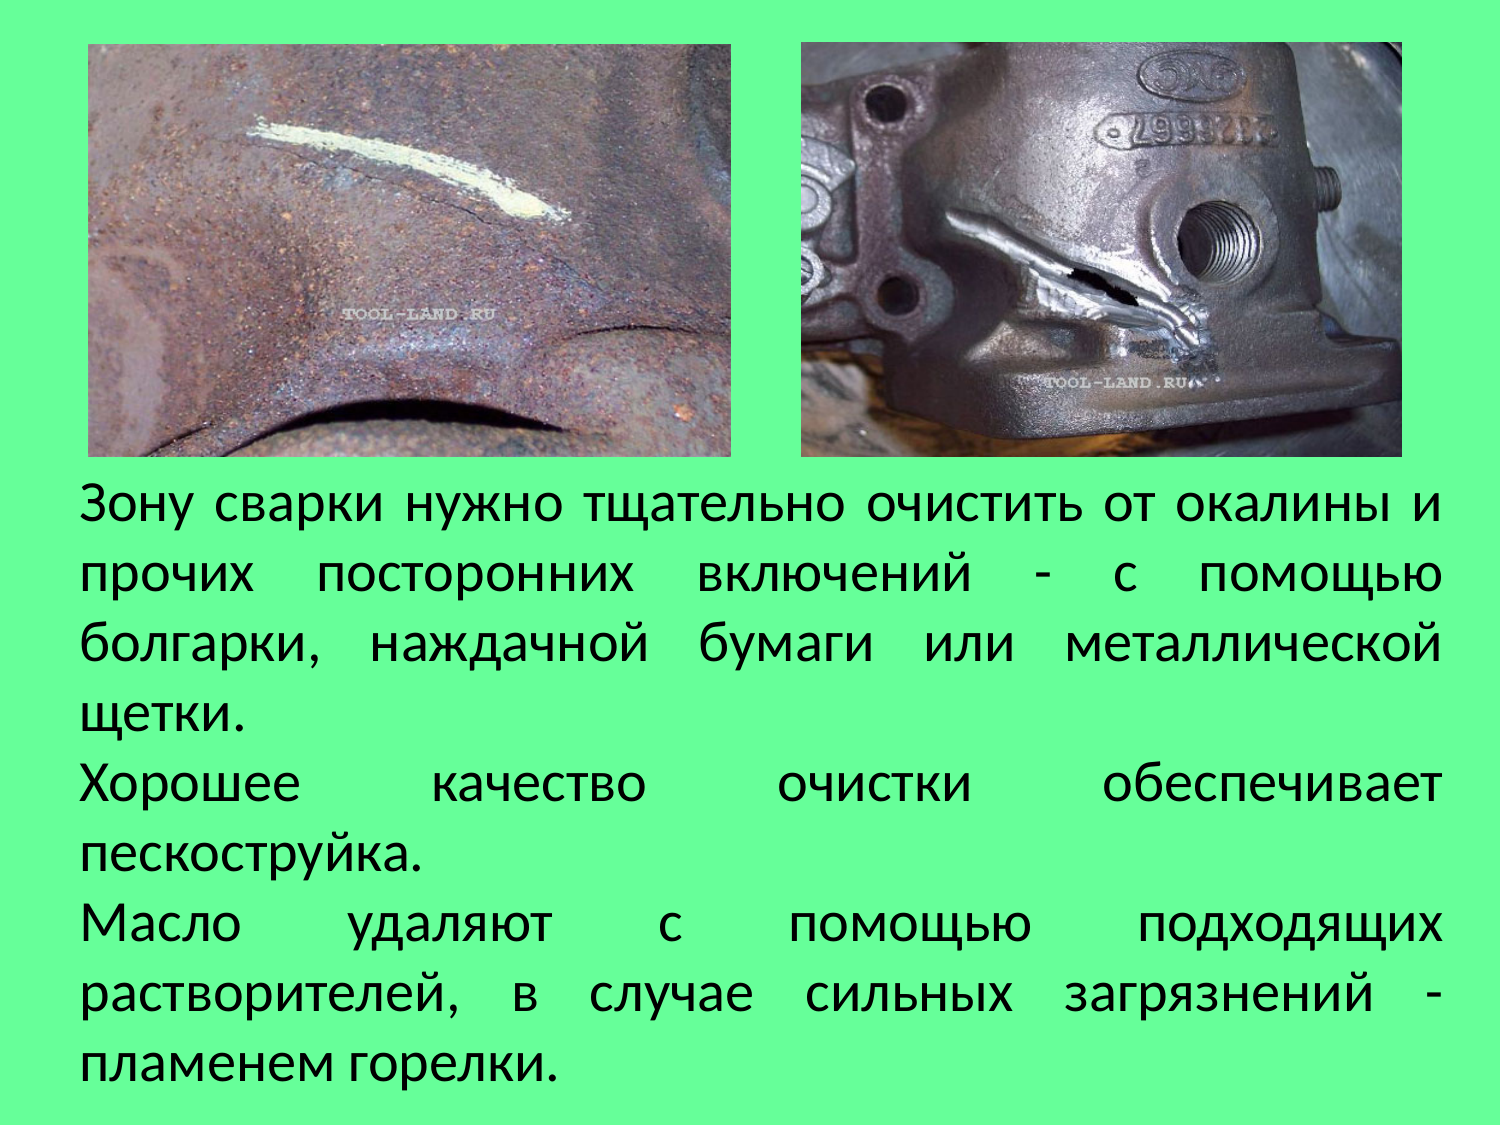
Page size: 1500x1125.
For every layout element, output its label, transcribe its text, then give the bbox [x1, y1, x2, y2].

picture [800, 42, 1402, 457]
text_box Зону сварки нужно тщательно очистить от окалины и прочих посторонних включений - с помощью болгарки, наждачной бумаги или металлической щетки. Хорошее качество очистки обеспечивает пескоструйка. Масло удаляют с помощью подходящих растворителей, в случае сильных загрязнений - пламенем горелки. [64, 456, 1459, 1101]
picture [88, 44, 731, 457]
